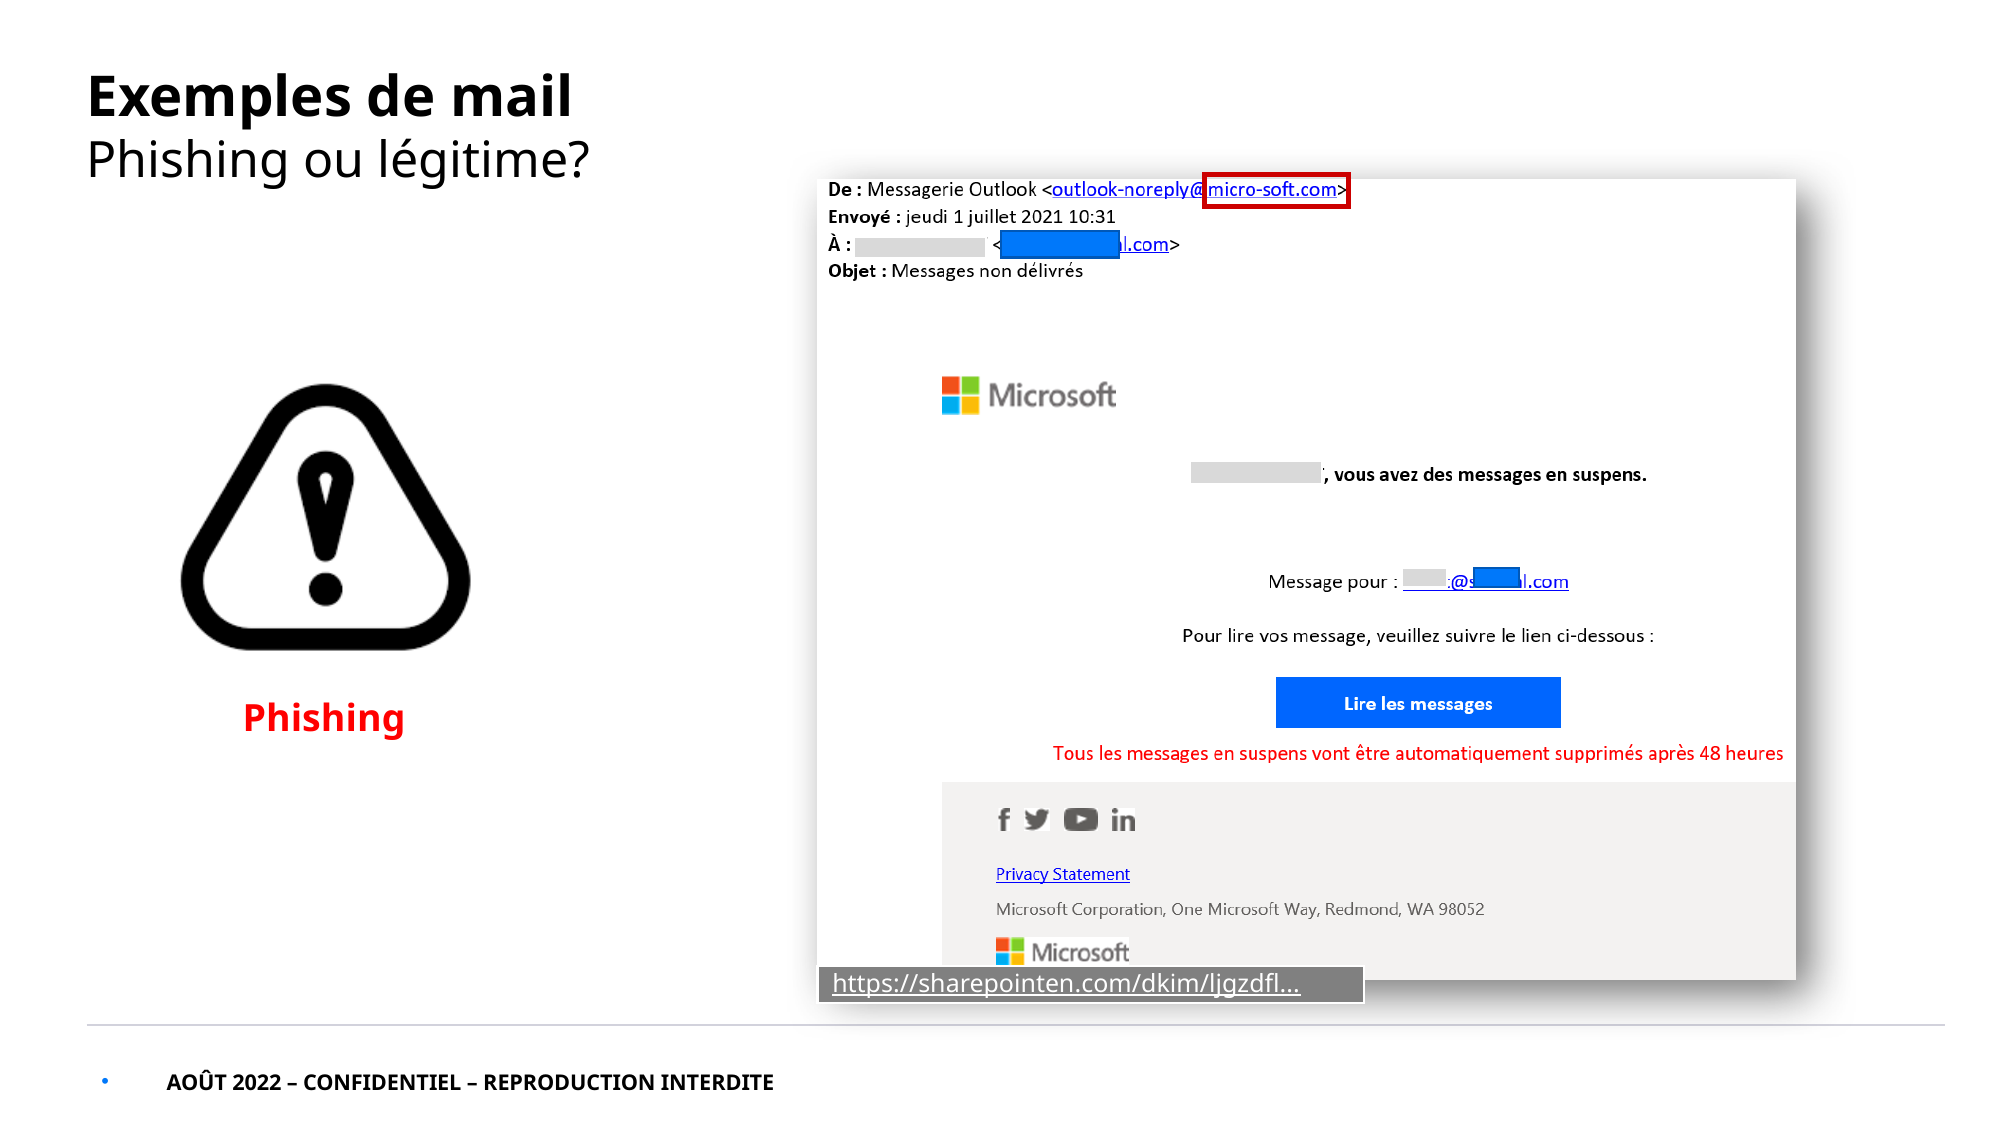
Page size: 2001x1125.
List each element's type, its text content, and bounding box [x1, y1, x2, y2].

title Exemples de mail Phishing ou légitime? [86, 59, 1946, 204]
text_box [1204, 174, 1349, 179]
text_box https://sharepointen.com/dkim/ljgzdfl... [816, 965, 1365, 1004]
text_box Phishing [228, 695, 421, 747]
picture [148, 340, 504, 695]
picture [817, 179, 1796, 980]
